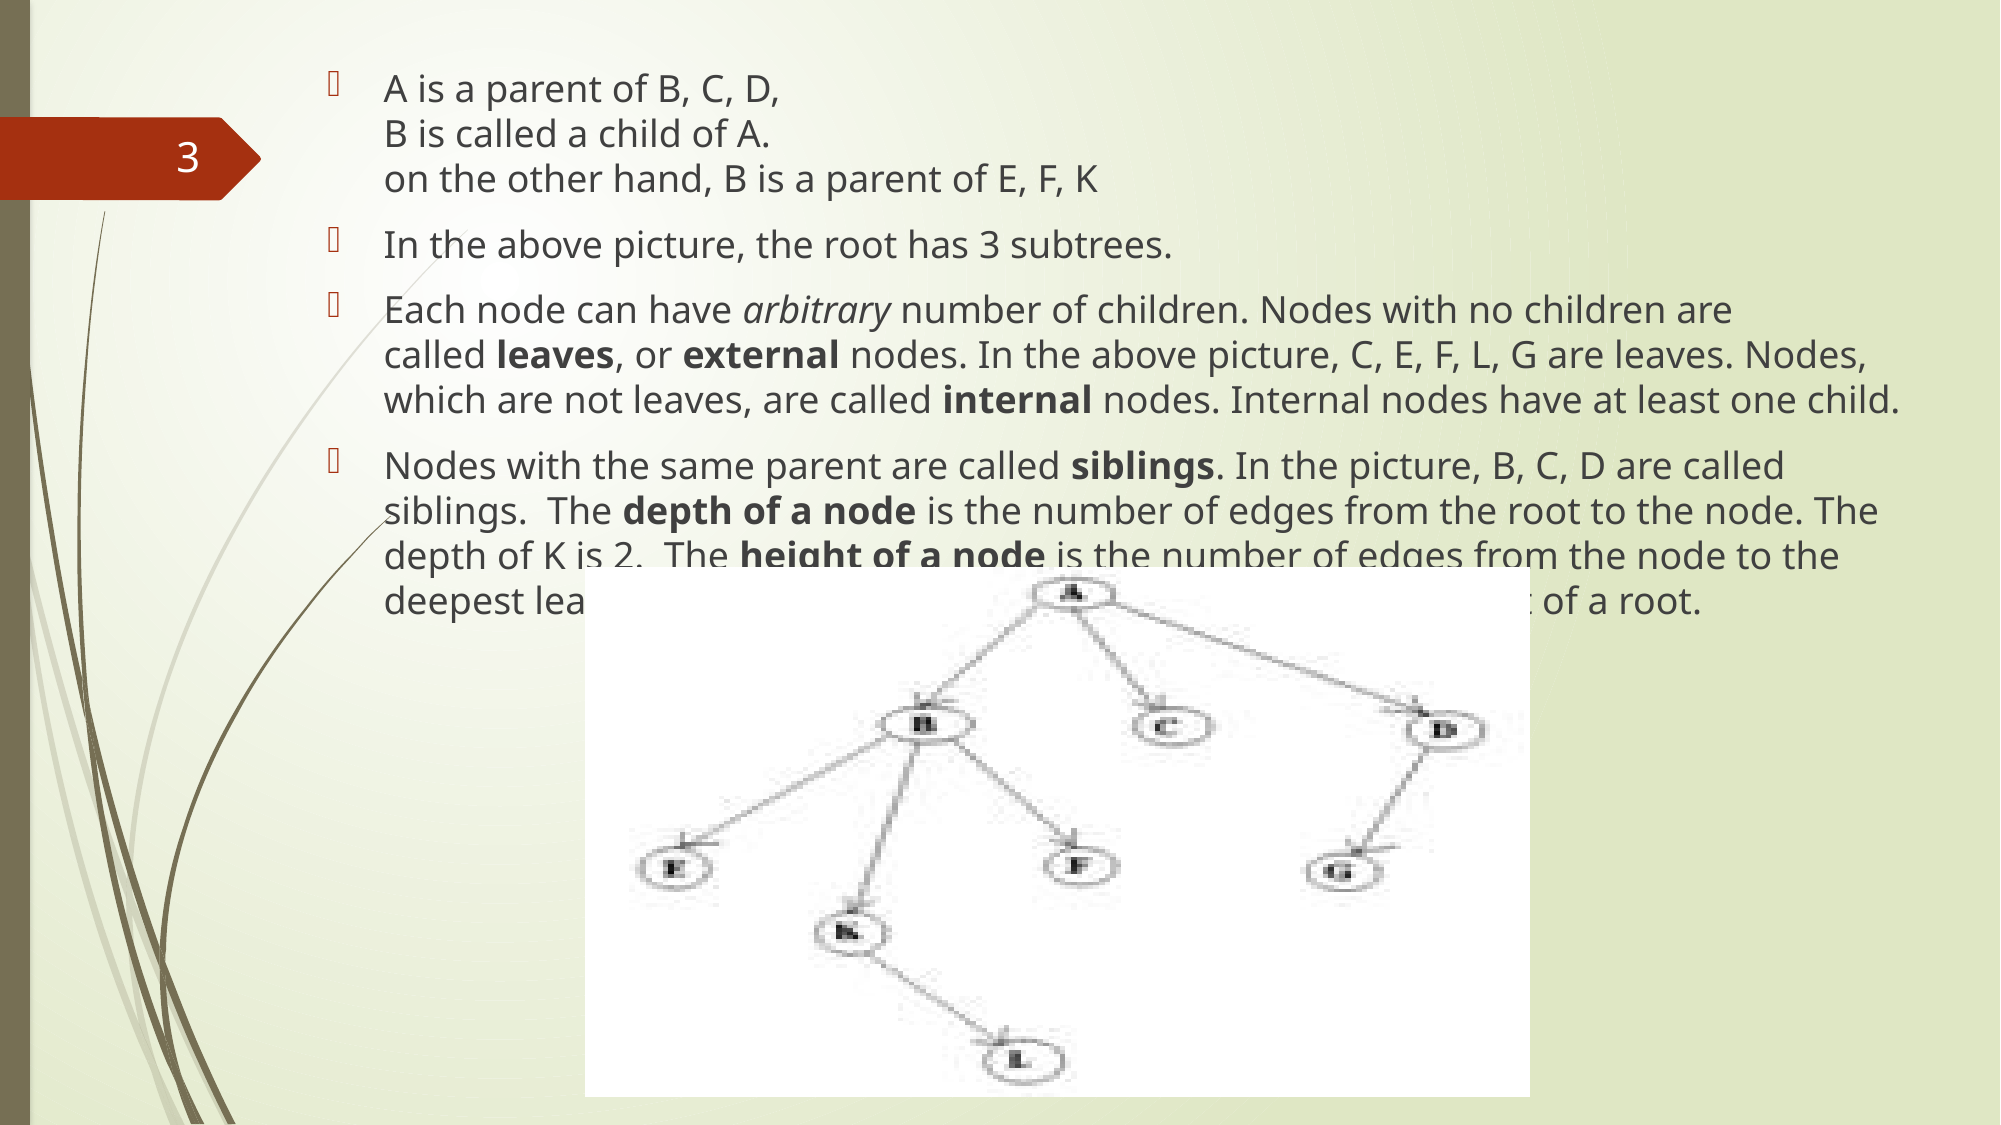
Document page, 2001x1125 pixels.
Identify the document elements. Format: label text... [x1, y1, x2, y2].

slide_number 3 [87, 129, 216, 190]
list A is a parent of B, C, D, B is called a child of A. on the other hand, B is a parent of E, F, K In the above picture, the root has 3 subtrees. Each node can have arbitrary number of children. Nodes with no children are called leaves, or external nodes. In the above picture, C, E, F, L, G are leaves. Nodes, which are not leaves, are called internal nodes. Internal nodes have at least one child. Nodes with the same parent are called siblings. In the picture, B, C, D are called siblings. The depth of a node is the number of edges from the root to the node. The depth of K is 2. The height of a node is the number of edges from the node to the deepest leaf. The height of B is 2. The height of a tree is a height of a root. [312, 57, 1922, 1079]
picture [584, 567, 1531, 1097]
